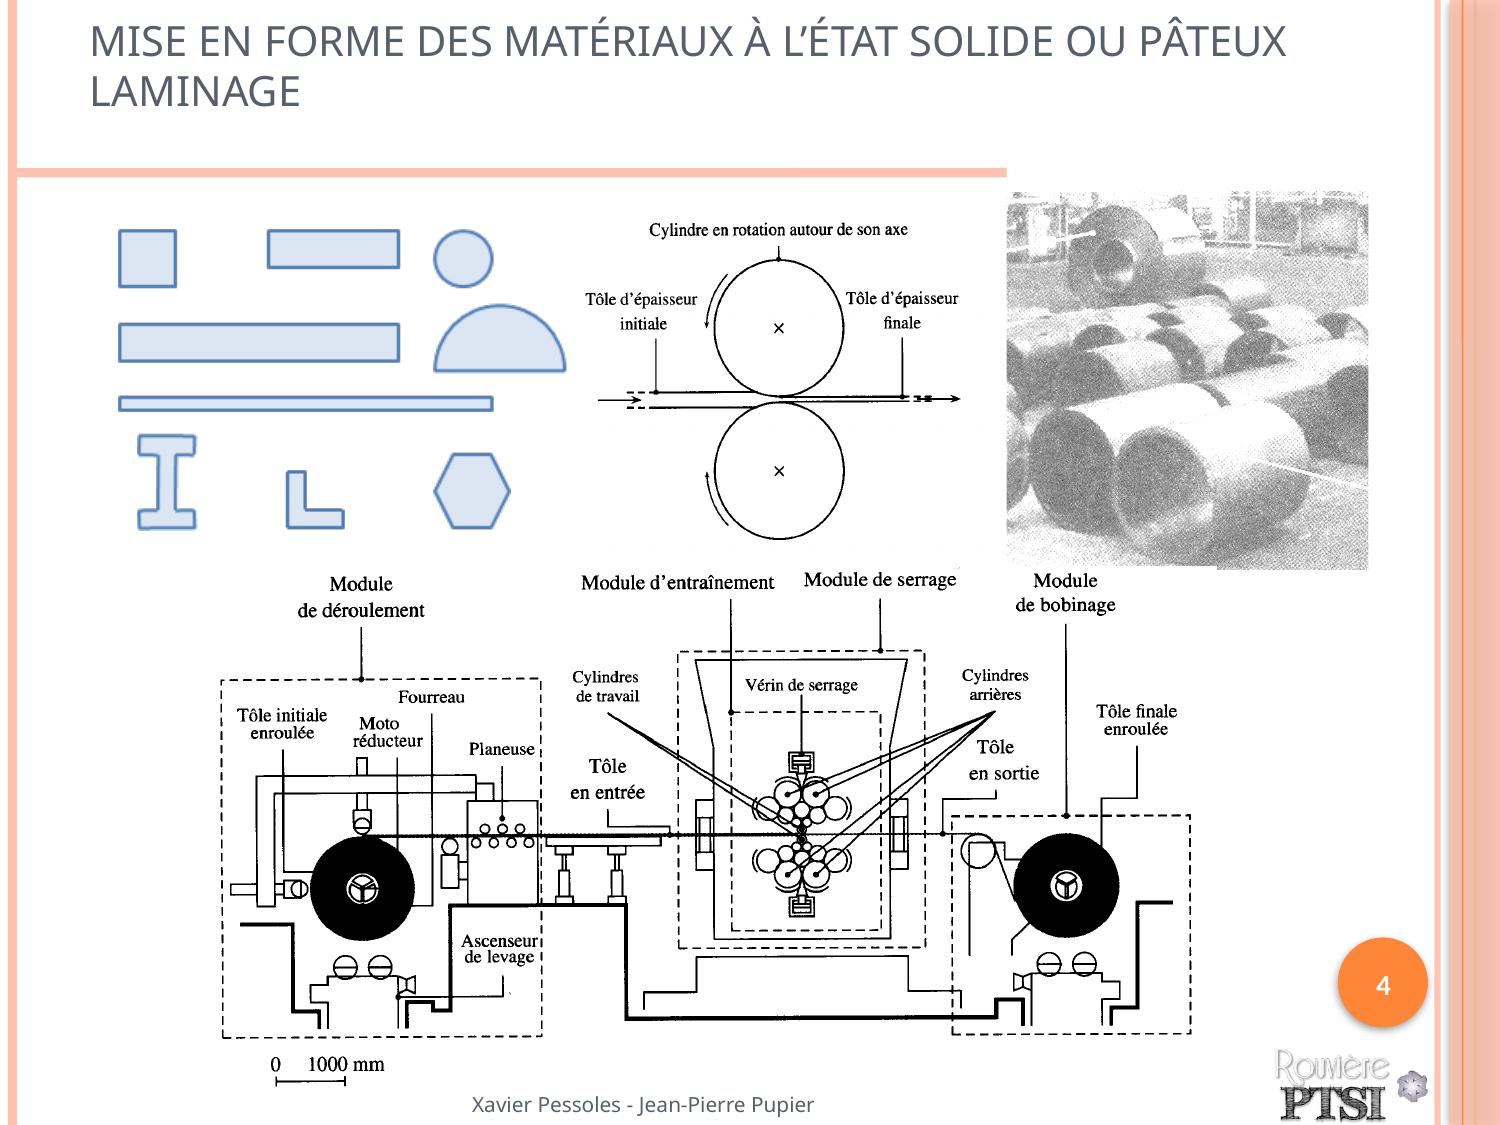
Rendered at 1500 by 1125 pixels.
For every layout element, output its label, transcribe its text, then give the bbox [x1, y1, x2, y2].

slide_number 4 [1333, 940, 1434, 1027]
picture [194, 155, 1369, 1095]
footer Xavier Pessoles - Jean-Pierre Pupier [12, 1086, 1275, 1125]
picture [1274, 1048, 1428, 1125]
title Mise en forme des matériaux à l’état solide ou pâteux Laminage [75, 19, 1424, 161]
picture [117, 228, 569, 531]
picture [572, 200, 987, 559]
